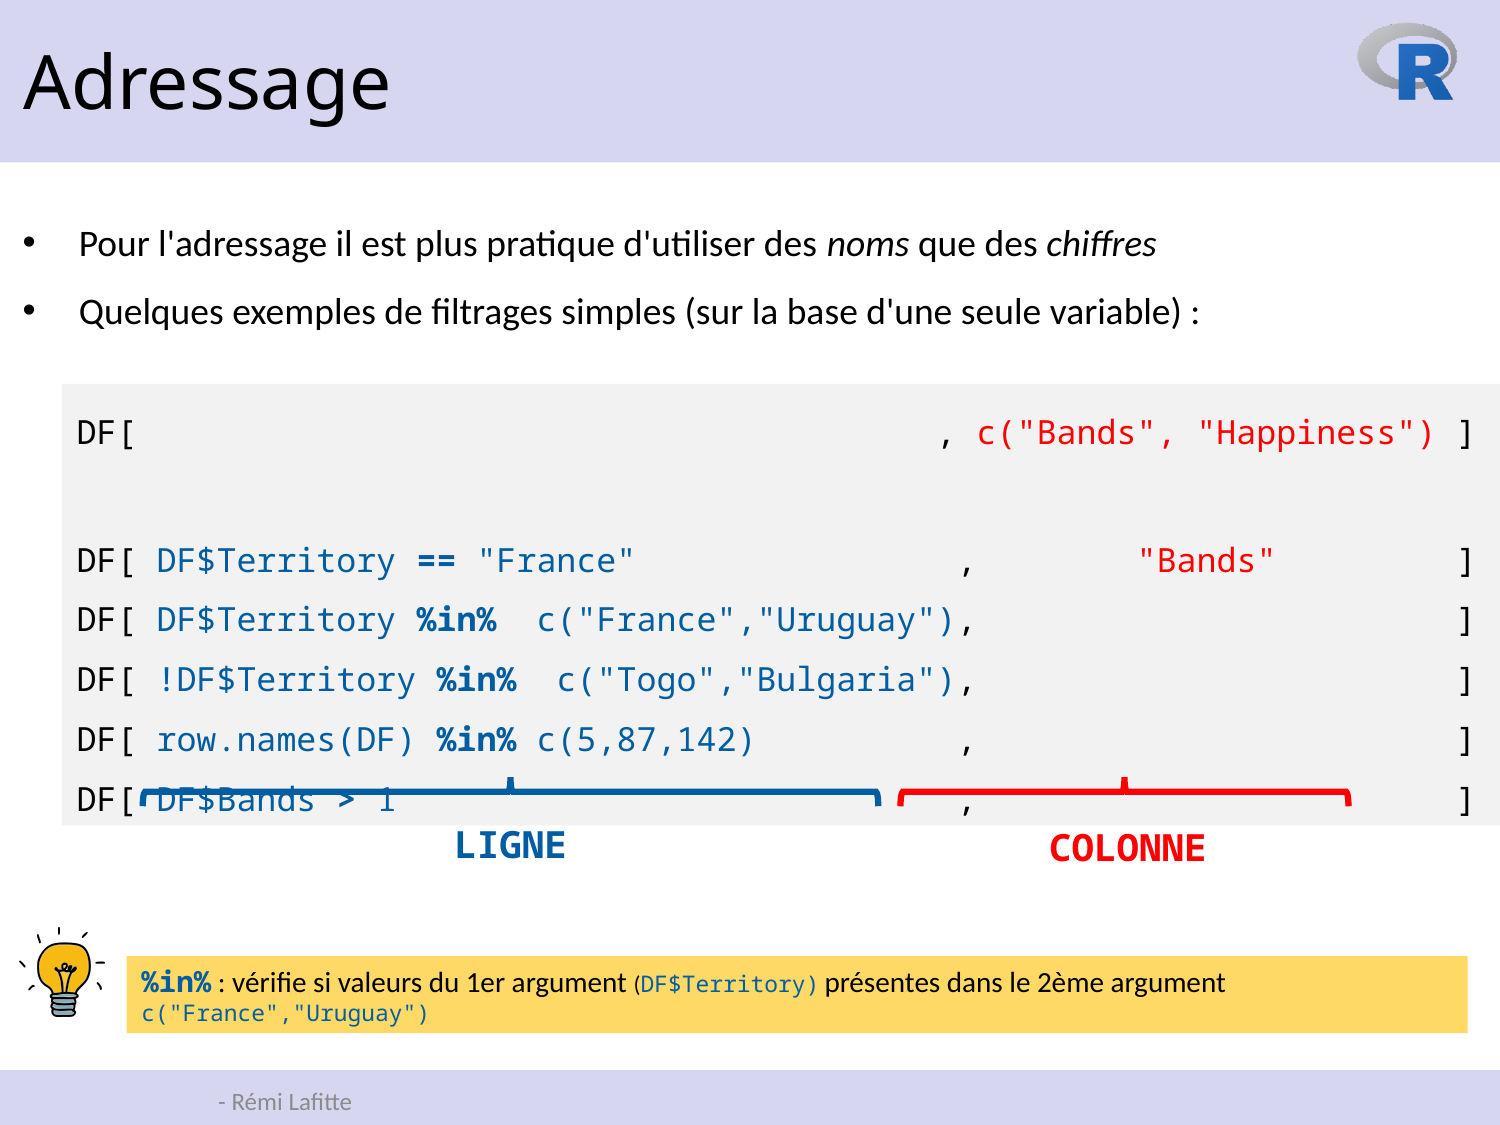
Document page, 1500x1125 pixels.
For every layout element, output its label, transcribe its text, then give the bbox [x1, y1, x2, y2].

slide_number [0, 1070, 338, 1125]
text_box COLONNE [1034, 816, 1222, 876]
text_box Adressage [8, 10, 1108, 160]
text_box DF[ , c("Bands", "Happiness") ] DF[ DF$Territory == "France" , "Bands" ] DF[ DF$Territory %in% c("France","Uruguay"), ] DF[ !DF$Territory %in% c("Togo","Bulgaria"), ] DF[ row.names(DF) %in% c(5,87,142) , ] DF[ DF$Bands > 1 , ] [61, 383, 1500, 826]
text_box [899, 777, 1349, 807]
text_box Pour l'adressage il est plus pratique d'utiliser des noms que des chiffres Quelques exemples de filtrages simples (sur la base d'une seule variable) : [7, 189, 1468, 340]
text_box LIGNE [439, 813, 582, 874]
picture [1357, 22, 1457, 100]
text_box %in% : vérifie si valeurs du 1er argument (DF$Territory) présentes dans le 2ème argument c("France","Uruguay") [126, 956, 1468, 1034]
picture [18, 927, 105, 1017]
text_box [142, 777, 879, 807]
slide_number 61 [1130, 1070, 1468, 1125]
